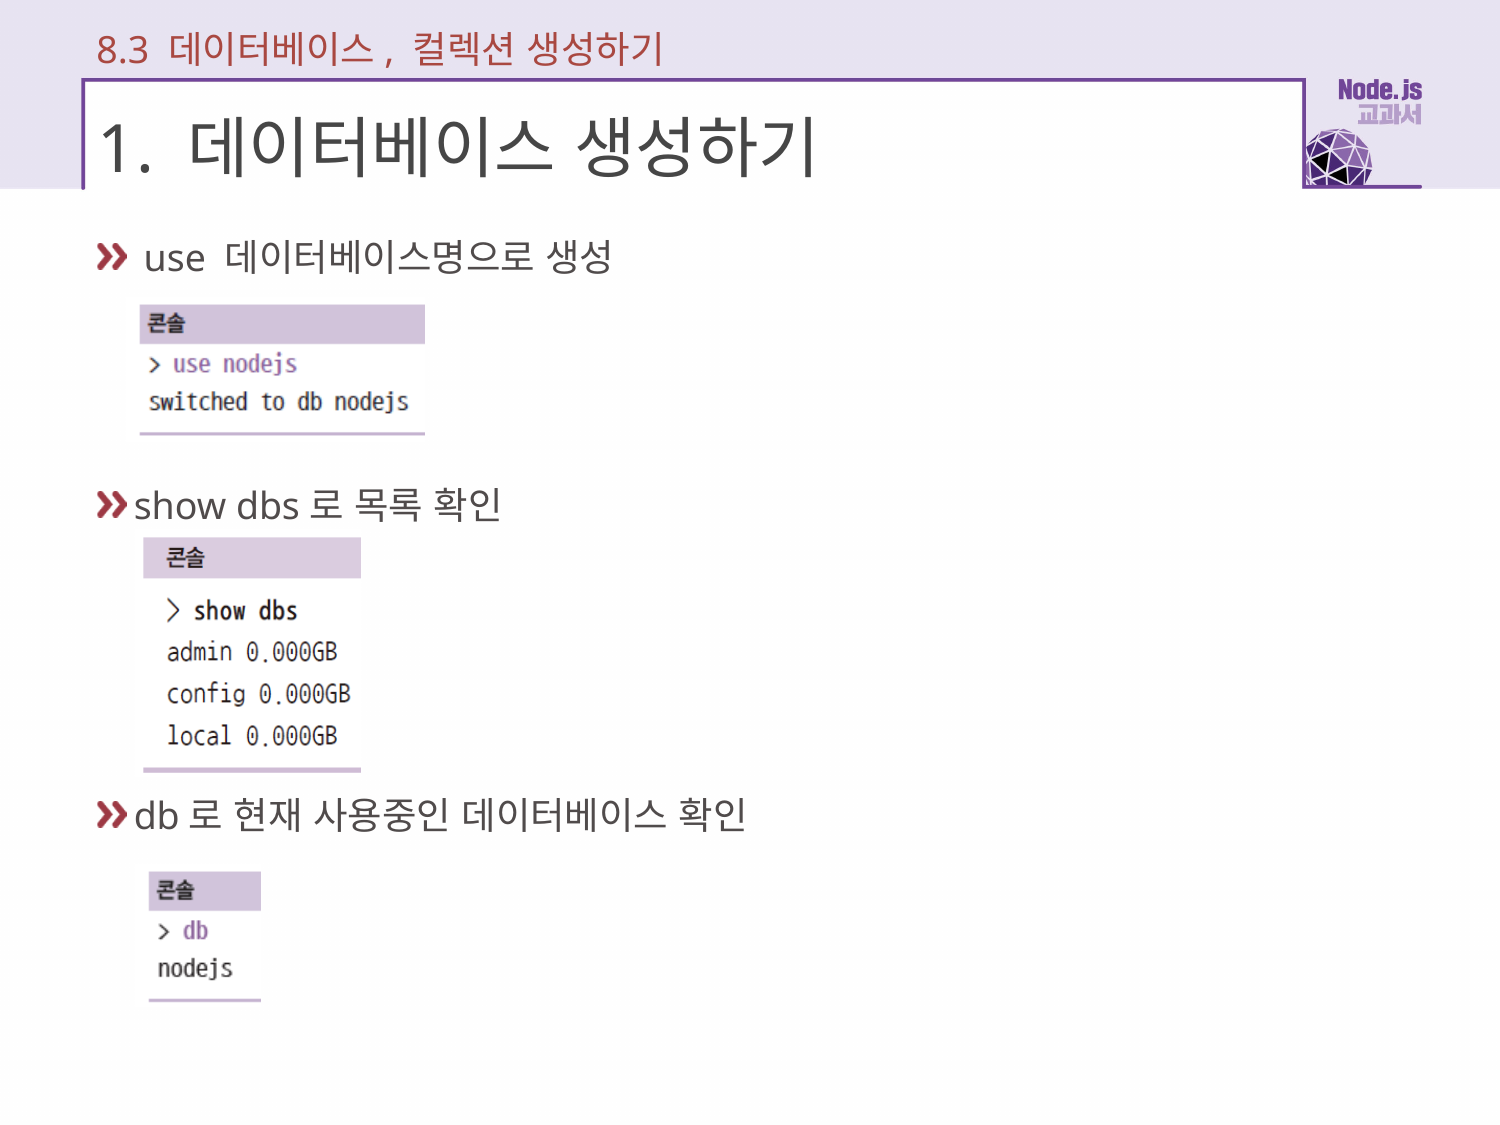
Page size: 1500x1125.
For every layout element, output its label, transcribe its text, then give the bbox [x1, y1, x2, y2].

title 1. 데이터베이스 생성하기 [82, 61, 1413, 193]
list use 데이터베이스명으로 생성 show dbs로 목록 확인 db로 현재 사용중인 데이터베이스 확인 [81, 222, 1412, 1037]
text_box 8.3 데이터베이스, 컬렉션 생성하기 [81, 14, 807, 62]
picture [0, 0, 1500, 1125]
